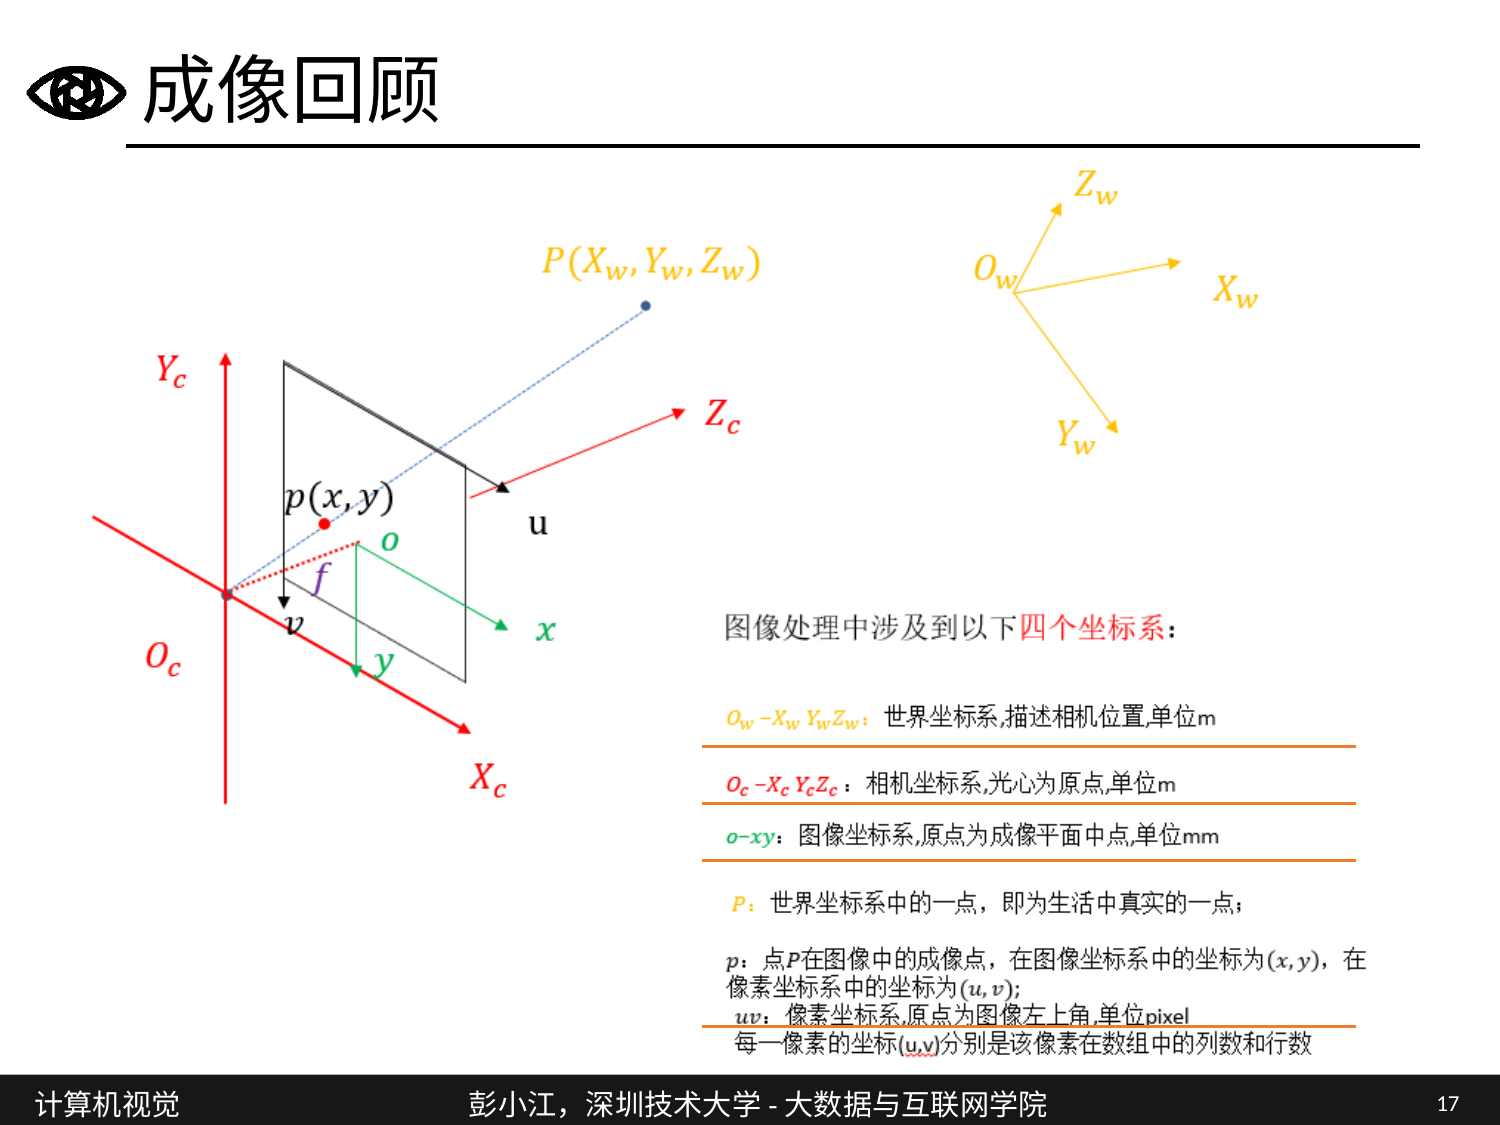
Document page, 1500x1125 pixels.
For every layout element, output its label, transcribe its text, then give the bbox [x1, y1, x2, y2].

title 成像回顾 [126, 39, 1421, 146]
picture [44, 156, 1400, 1066]
slide_number 17 [1137, 1078, 1475, 1125]
